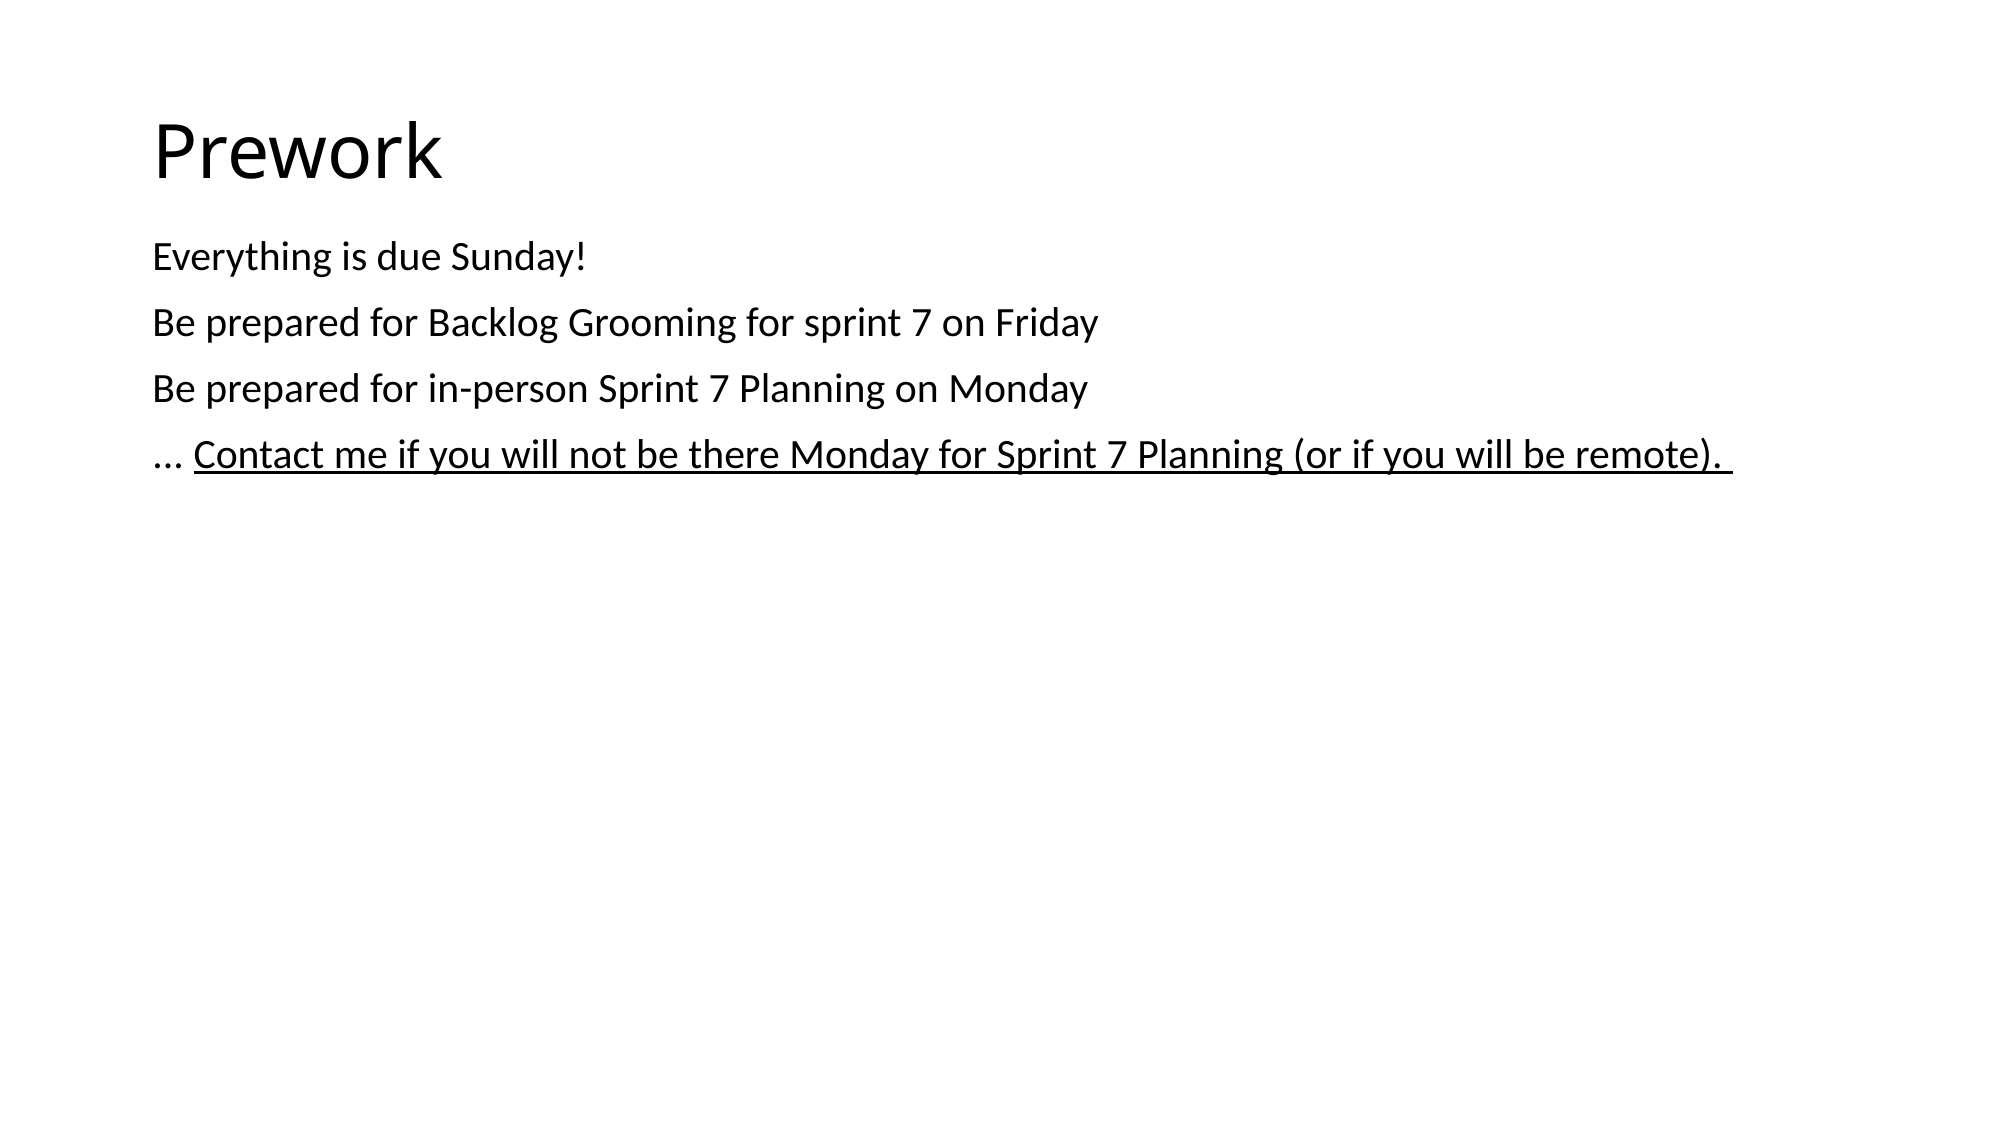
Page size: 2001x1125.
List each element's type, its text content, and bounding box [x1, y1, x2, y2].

title Prework [137, 92, 1863, 215]
list Everything is due Sunday! Be prepared for Backlog Grooming for sprint 7 on Friday Be prepared for in-person Sprint 7 Planning on Monday ... Contact me if you will not be there Monday for Sprint 7 Planning (or if you will be remote). [137, 226, 1863, 1032]
